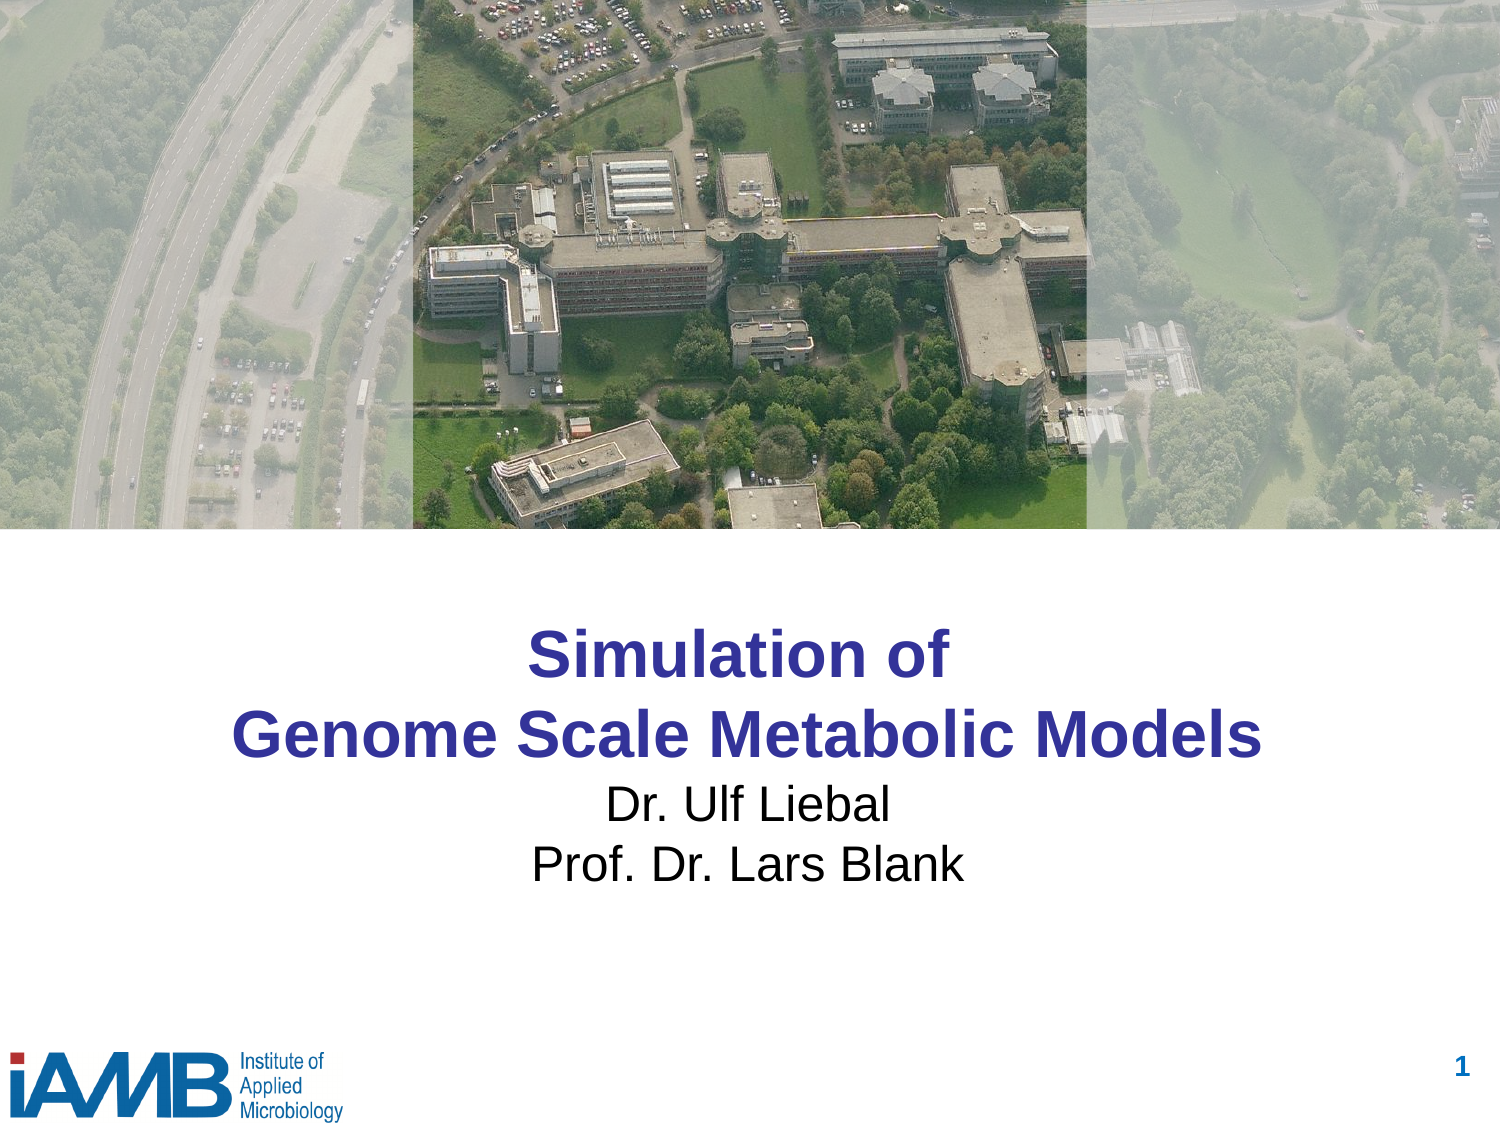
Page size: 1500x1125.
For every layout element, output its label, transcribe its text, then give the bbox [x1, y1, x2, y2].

picture [0, 0, 1500, 529]
picture [10, 1052, 343, 1123]
text_box Simulation of Genome Scale Metabolic Models Dr. Ulf Liebal Prof. Dr. Lars Blank [0, 608, 1498, 1014]
slide_number 1 [1135, 1039, 1486, 1118]
